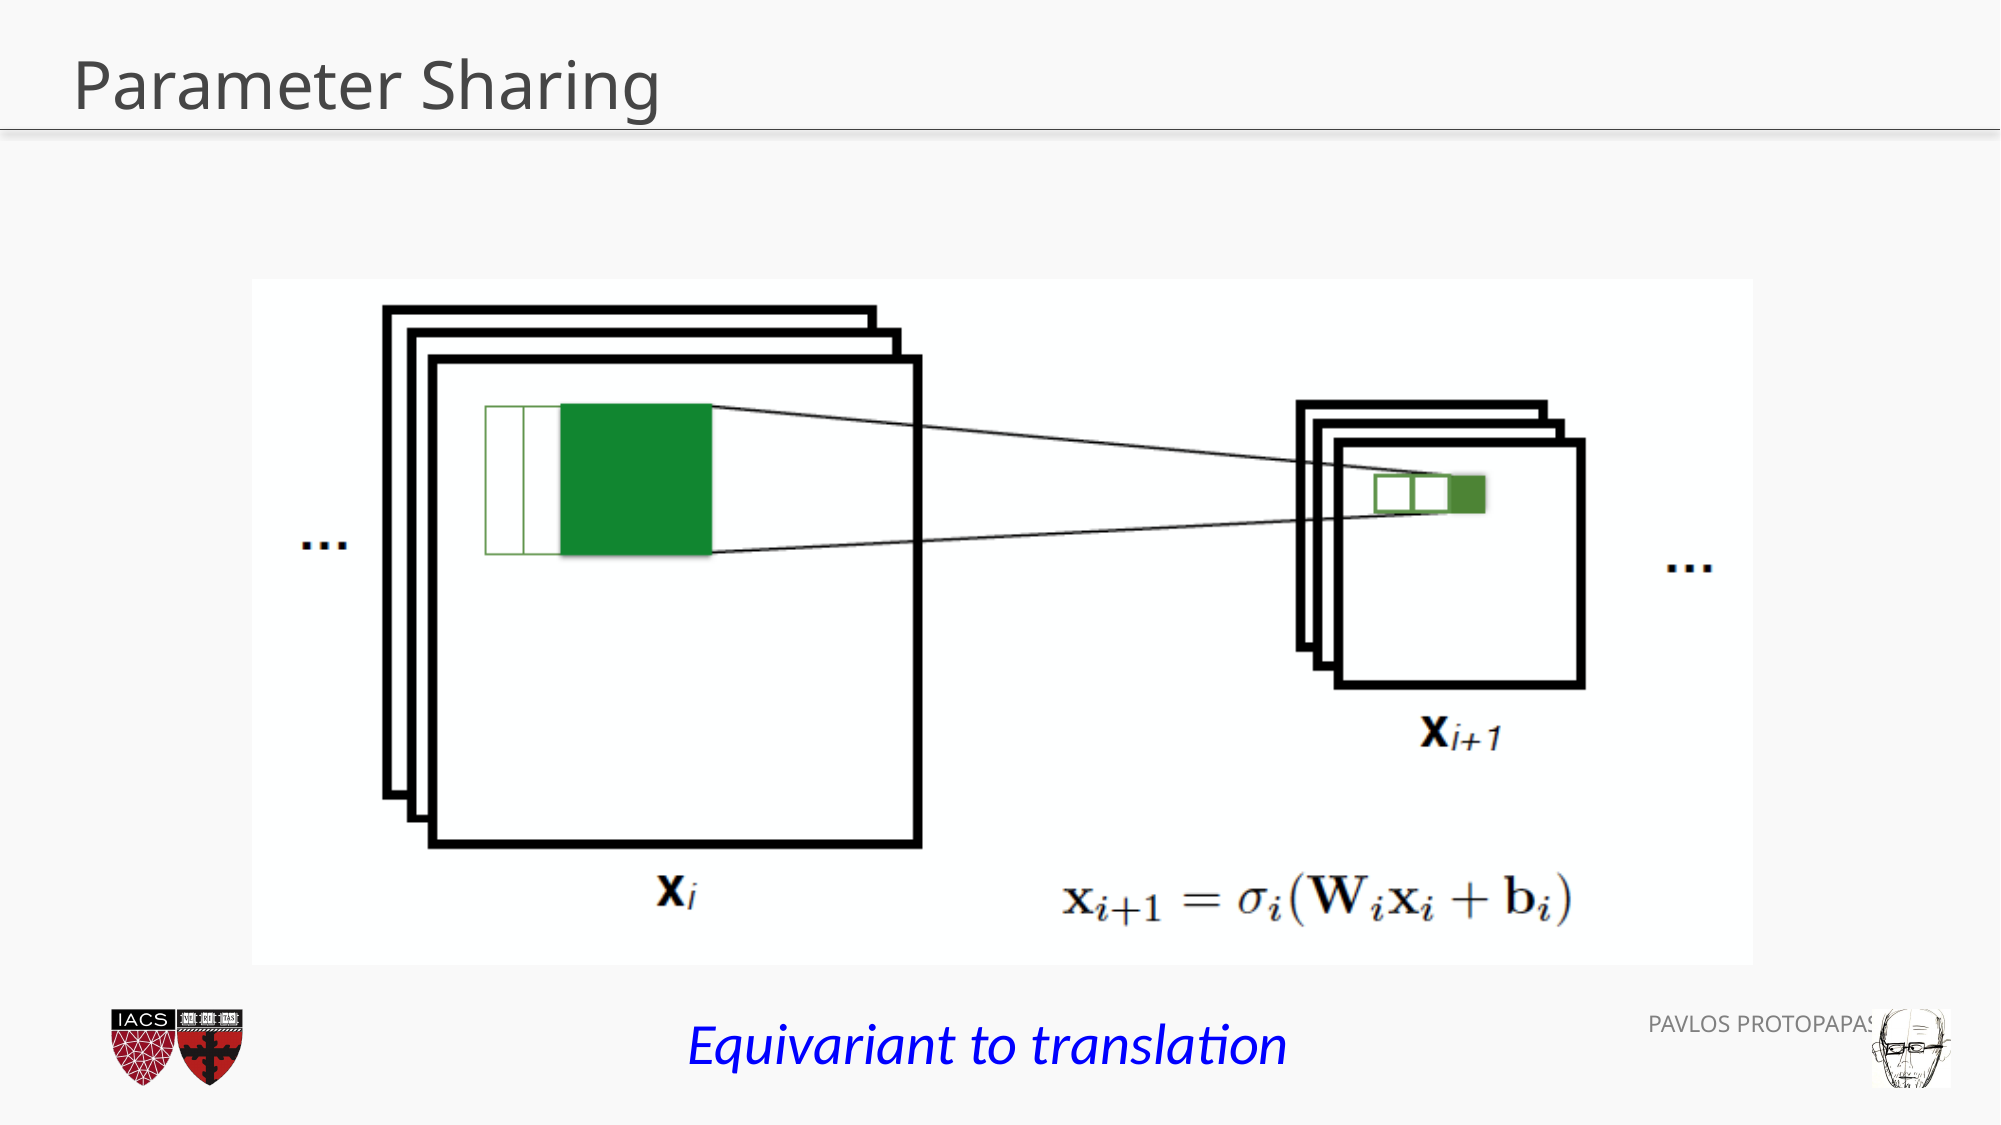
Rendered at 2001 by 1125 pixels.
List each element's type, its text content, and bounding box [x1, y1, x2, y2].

picture [252, 278, 1753, 966]
picture [1872, 1009, 1951, 1088]
text_box Equivariant to translation [369, 998, 1607, 1084]
picture [109, 1009, 243, 1086]
title Parameter Sharing [57, 35, 1943, 162]
